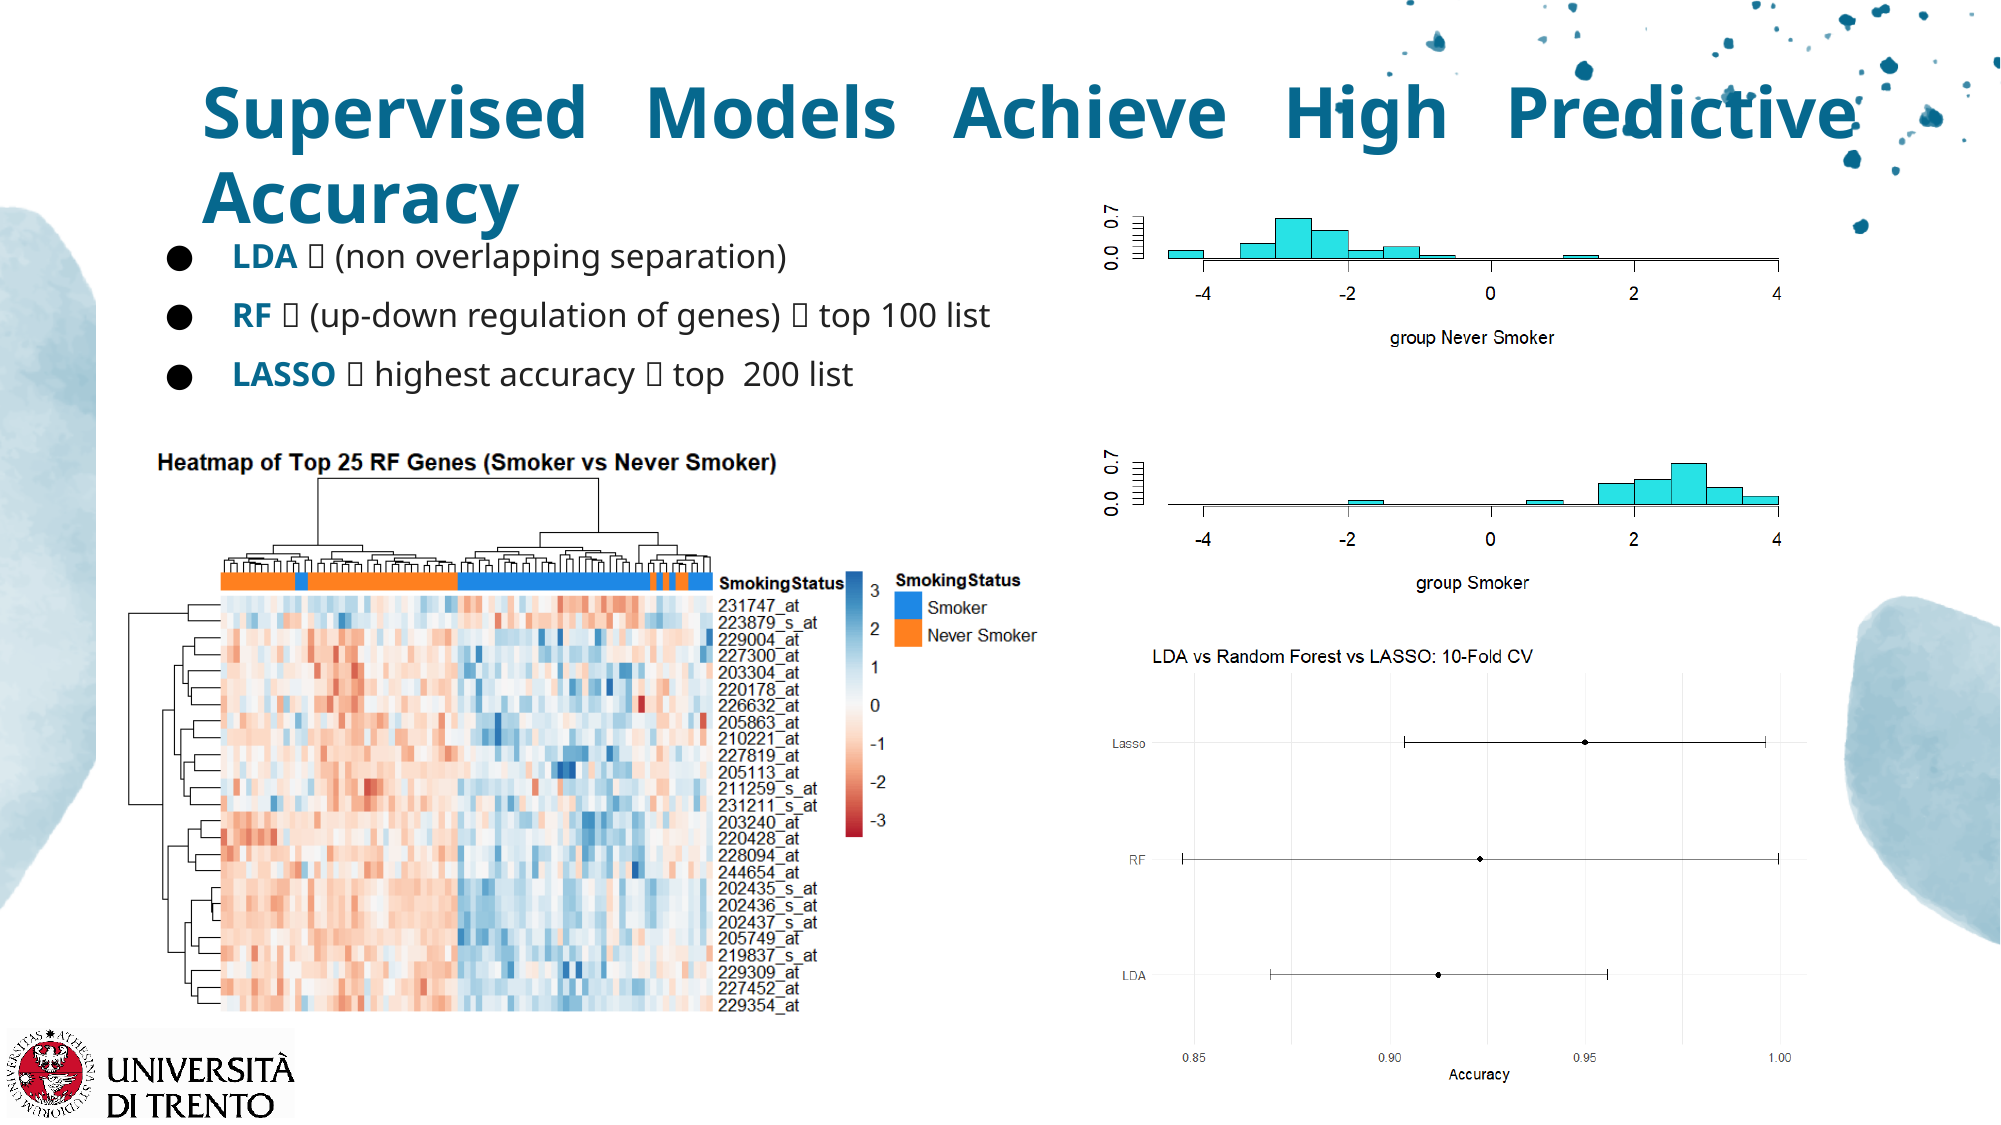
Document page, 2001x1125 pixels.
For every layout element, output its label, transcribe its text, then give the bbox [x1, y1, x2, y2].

picture [1086, 640, 1816, 1091]
title Supervised Models Achieve High Predictive Accuracy [187, 53, 1876, 179]
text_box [6, 1027, 295, 1118]
picture [0, 207, 95, 979]
picture [1055, 0, 2001, 949]
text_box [95, 171, 1055, 1022]
